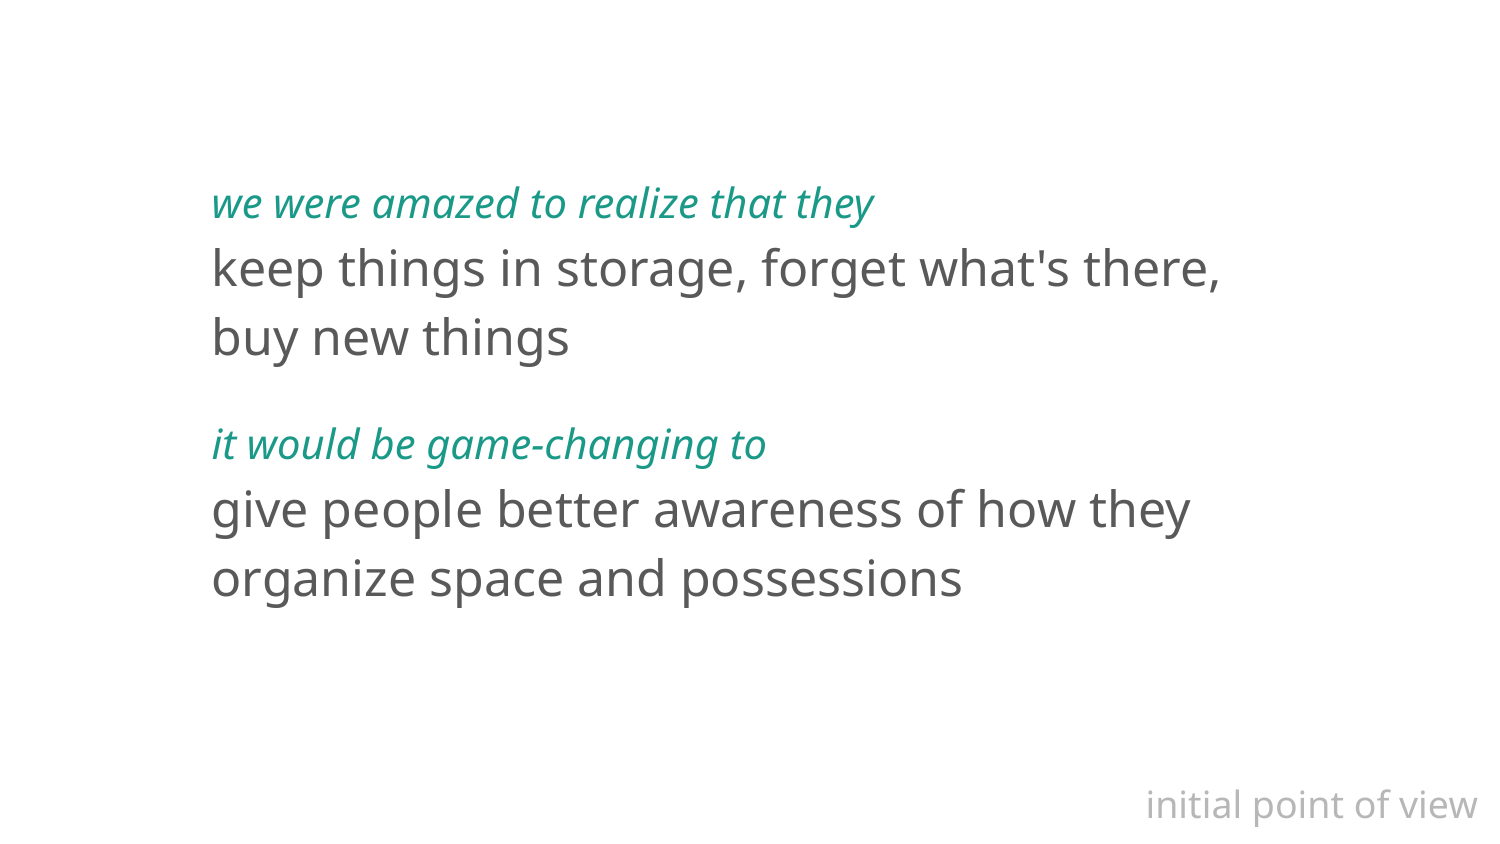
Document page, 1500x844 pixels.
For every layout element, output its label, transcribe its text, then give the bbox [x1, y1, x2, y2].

title initial point of view [232, 766, 1494, 844]
text_box it would be game-changing to give people better awareness of how they organize space and possessions [196, 395, 1304, 639]
text_box we were amazed to realize that they keep things in storage, forget what's there, buy new things [196, 154, 1304, 395]
